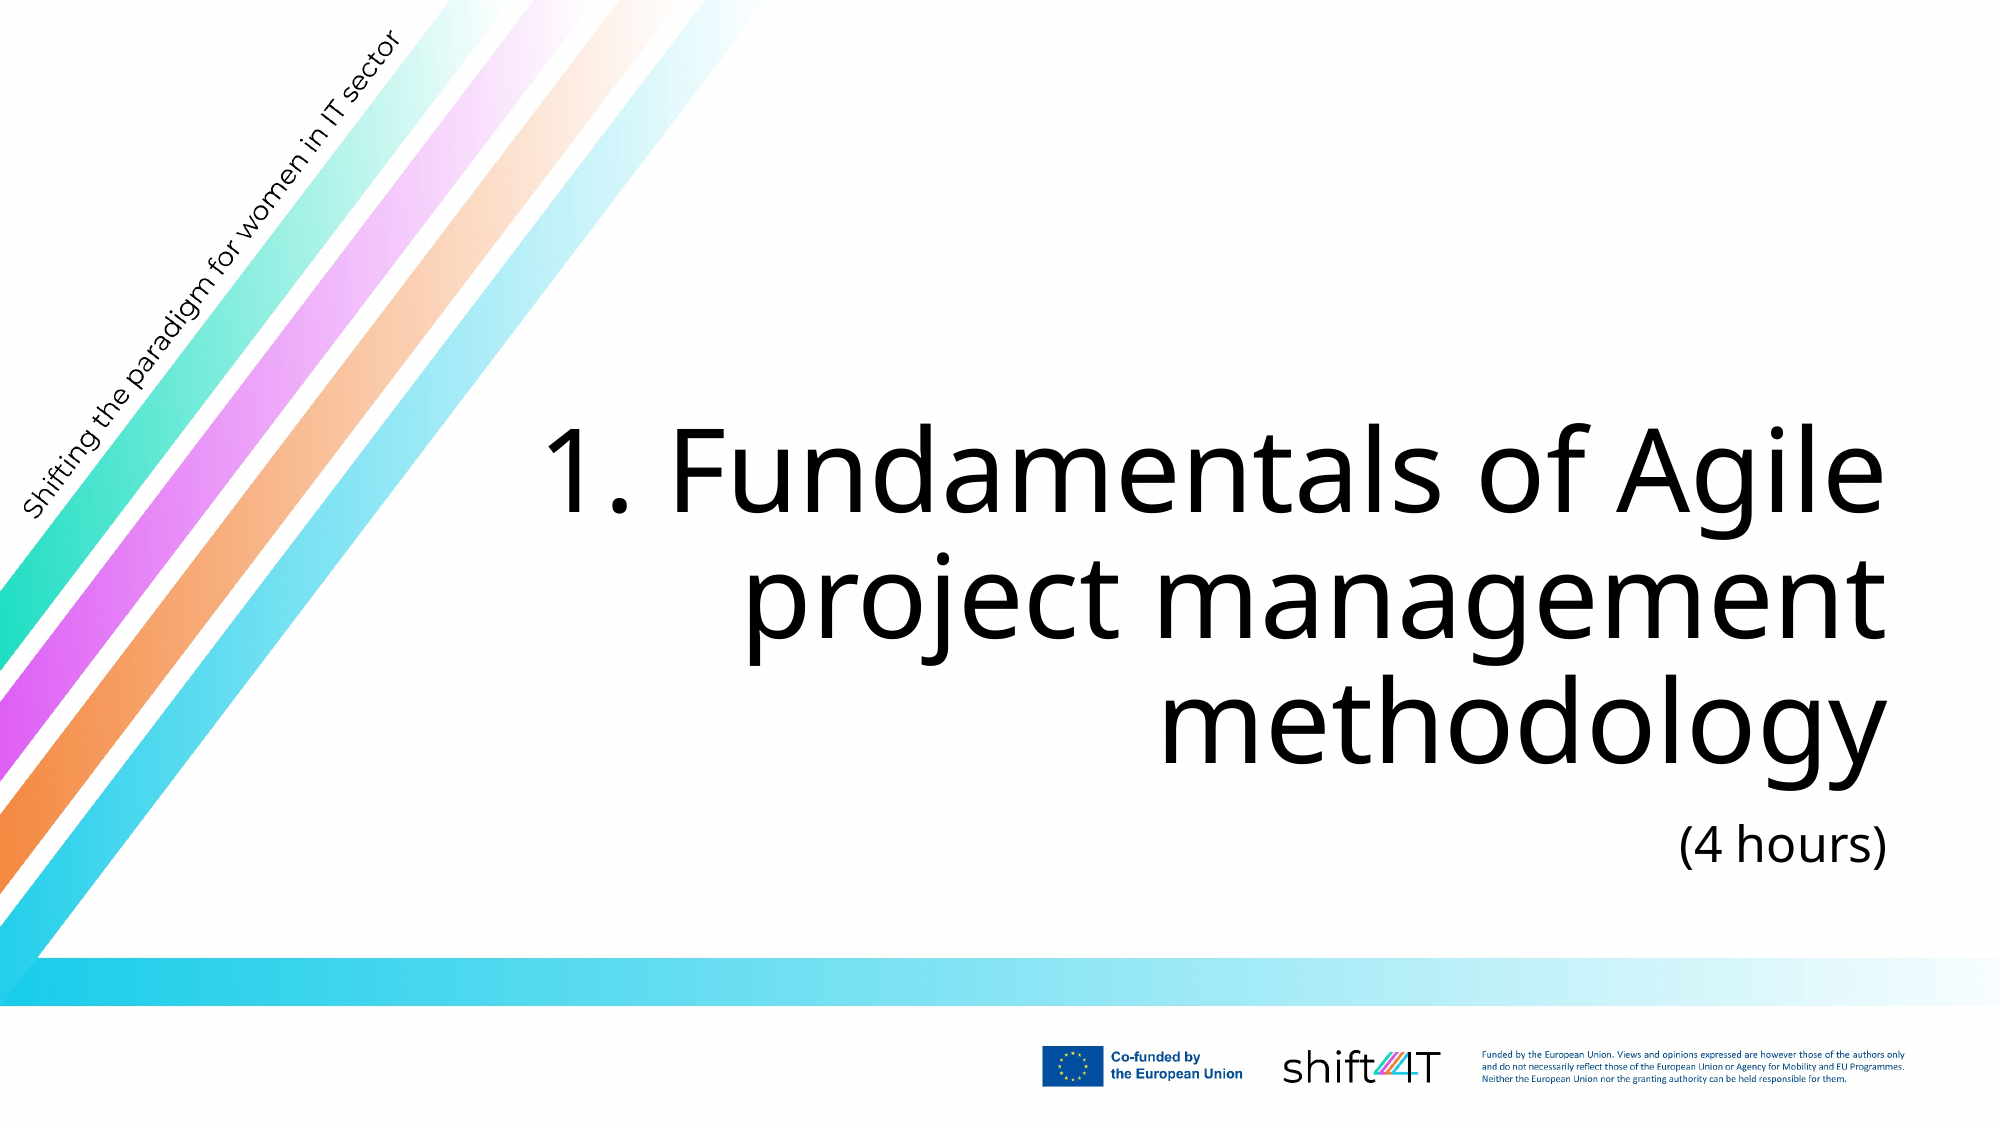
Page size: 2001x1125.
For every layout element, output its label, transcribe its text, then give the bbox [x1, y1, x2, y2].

picture [0, 0, 2000, 1125]
title 1. Fundamentals of Agile project management methodology [402, 404, 1903, 797]
subtitle (4 hours) [402, 811, 1903, 1084]
